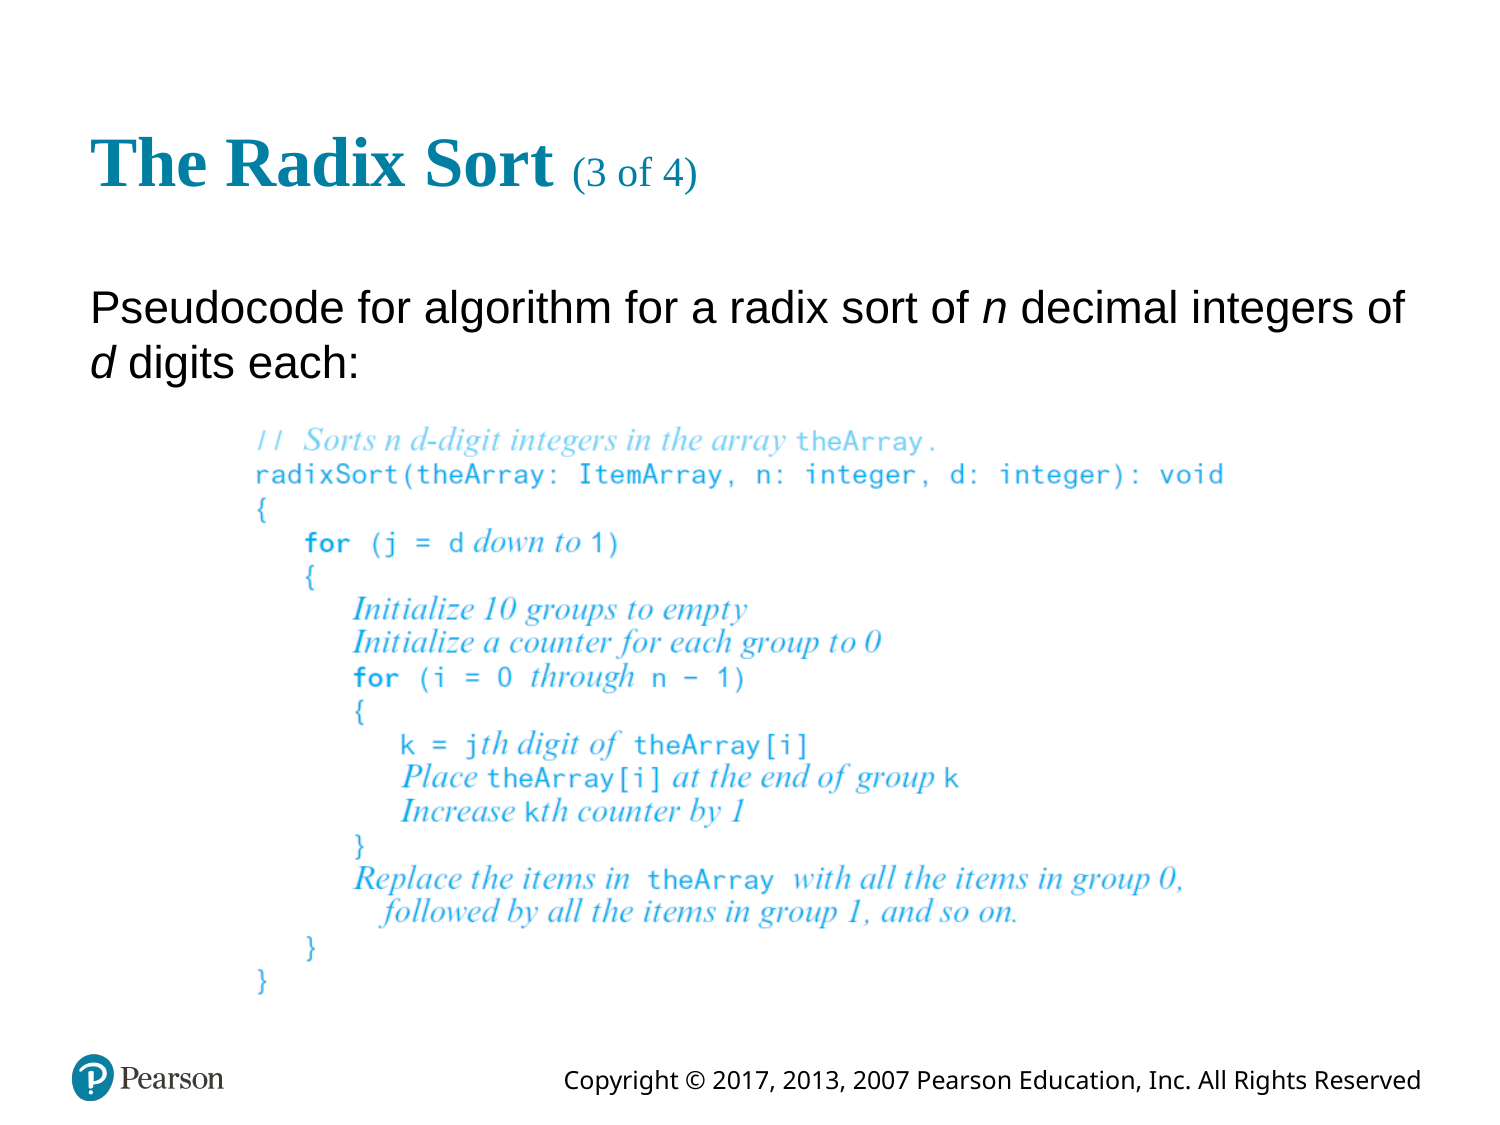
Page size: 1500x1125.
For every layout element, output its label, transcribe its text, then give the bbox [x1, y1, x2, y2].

title The Radix Sort (3 of 4) [75, 35, 1425, 216]
picture [80, 1063, 106, 1088]
picture [98, 1054, 224, 1101]
list Pseudocode for algorithm for a radix sort of n decimal integers of d digits each: [75, 262, 1425, 391]
picture [231, 409, 1269, 1015]
picture [72, 1054, 88, 1070]
picture [72, 1087, 83, 1101]
